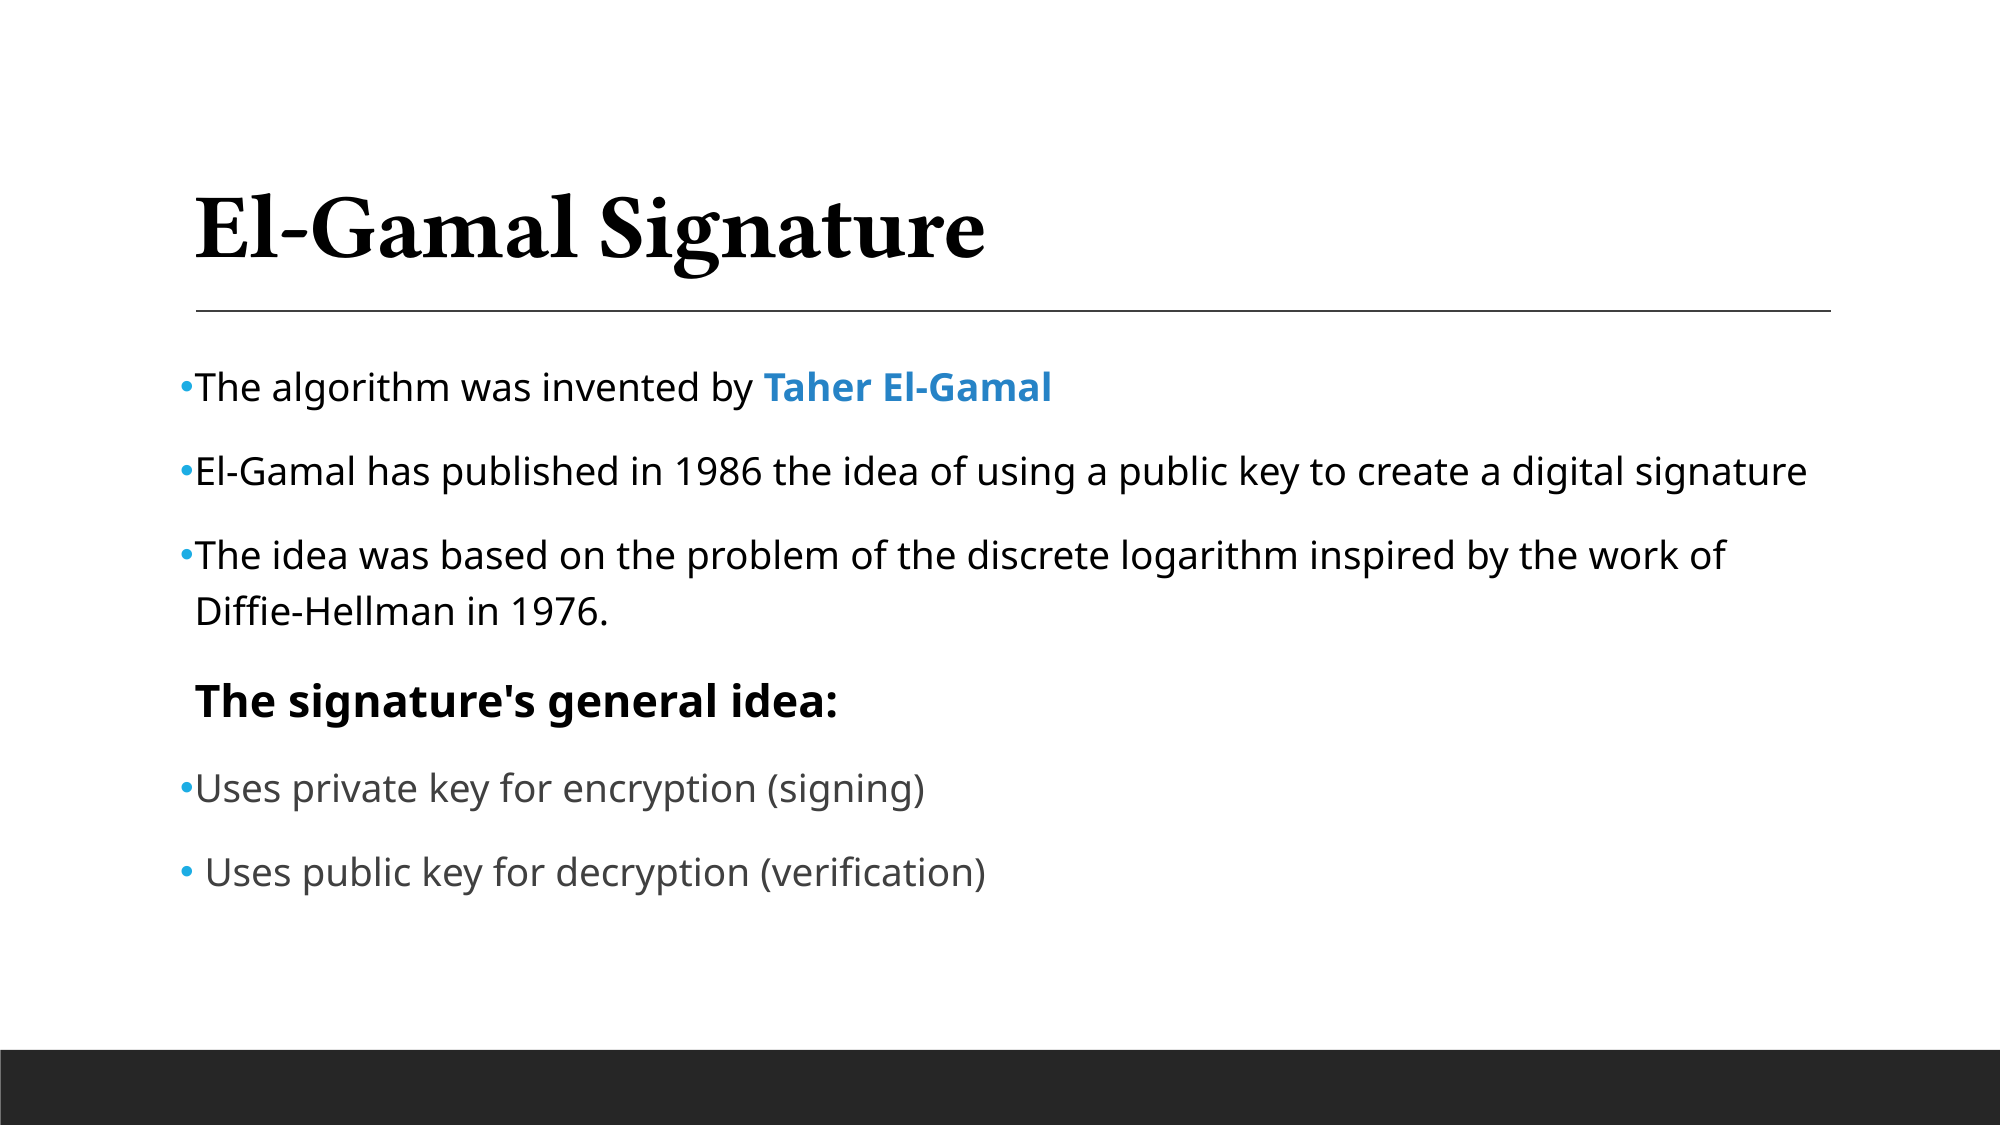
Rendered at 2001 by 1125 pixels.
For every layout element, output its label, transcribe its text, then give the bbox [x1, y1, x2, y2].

list The algorithm was invented by Taher El-Gamal El-Gamal has published in 1986 the idea of using a public key to create a digital signature The idea was based on the problem of the discrete logarithm inspired by the work of Diffie-Hellman in 1976. The signature's general idea: Uses private key for encryption (signing) Uses public key for decryption (verification) [180, 345, 1830, 963]
title El-Gamal Signature [180, 47, 1830, 285]
